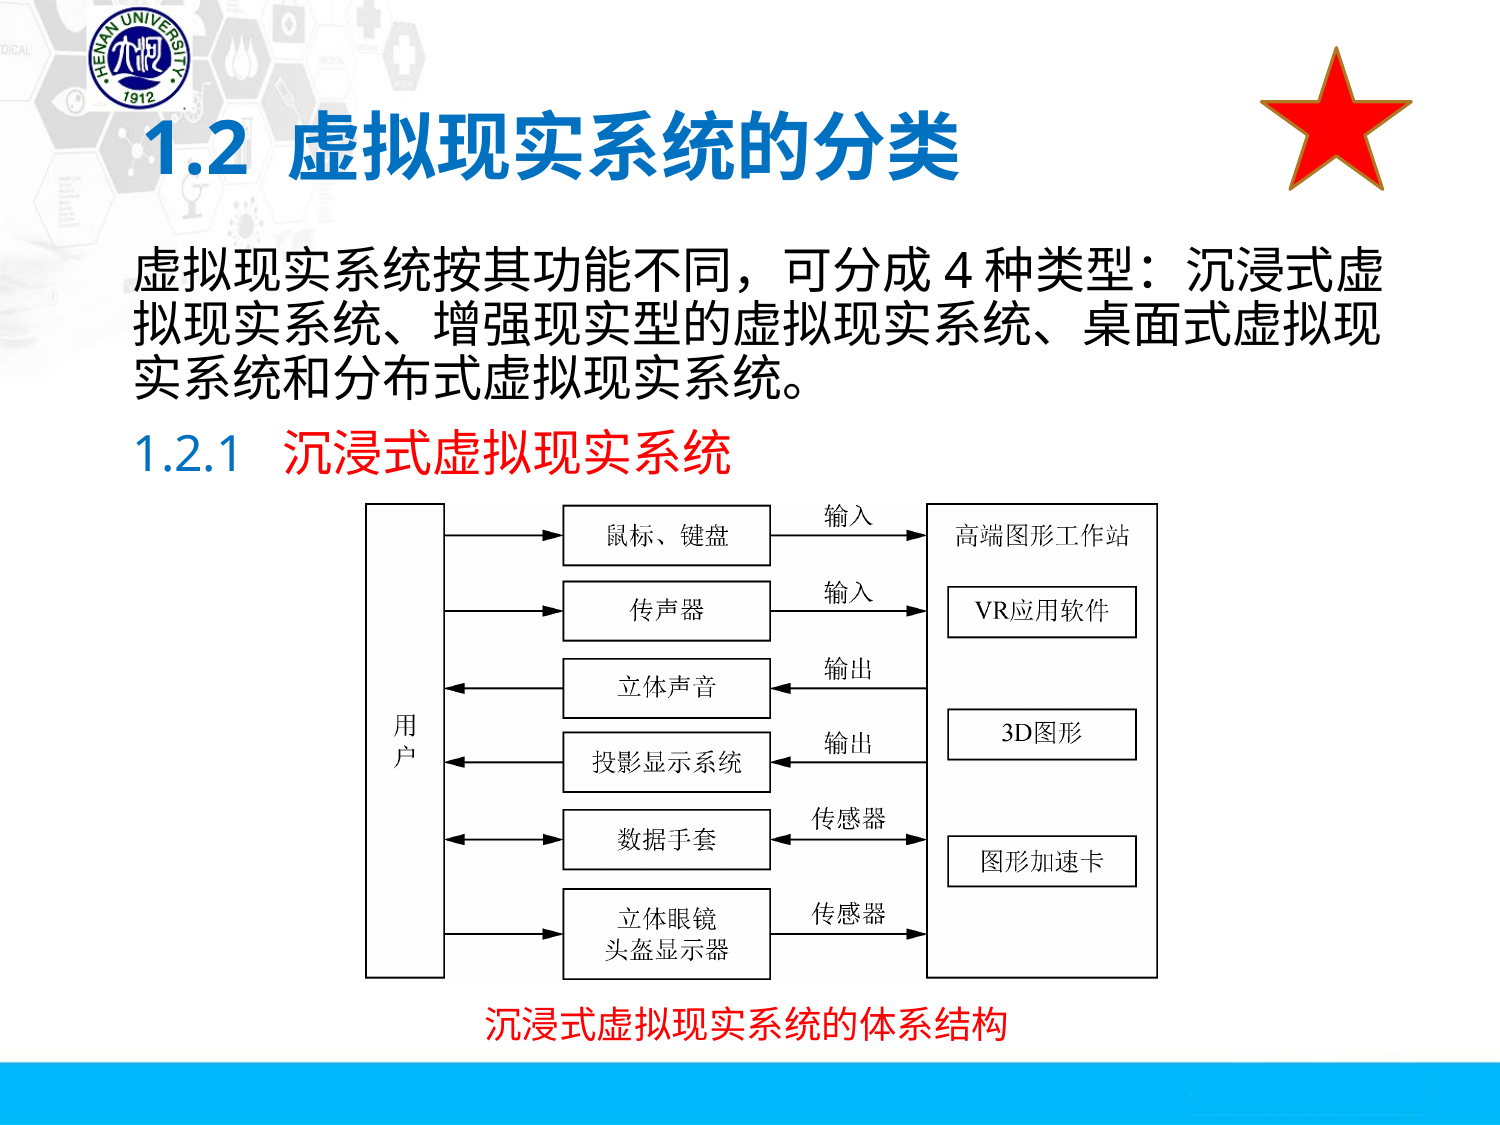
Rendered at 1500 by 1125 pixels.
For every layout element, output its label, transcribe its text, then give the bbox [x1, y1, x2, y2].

list 虚拟现实系统按其功能不同，可分成4种类型：沉浸式虚拟现实系统、增强现实型的虚拟现实系统、桌面式虚拟现实系统和分布式虚拟现实系统。 1.2.1 沉浸式虚拟现实系统 [117, 237, 1412, 528]
text_box [1259, 46, 1413, 191]
text_box 沉浸式虚拟现实系统的体系结构 [469, 993, 1025, 1054]
title 1.2 虚拟现实系统的分类 [127, 140, 1472, 289]
picture [0, 0, 1500, 1063]
